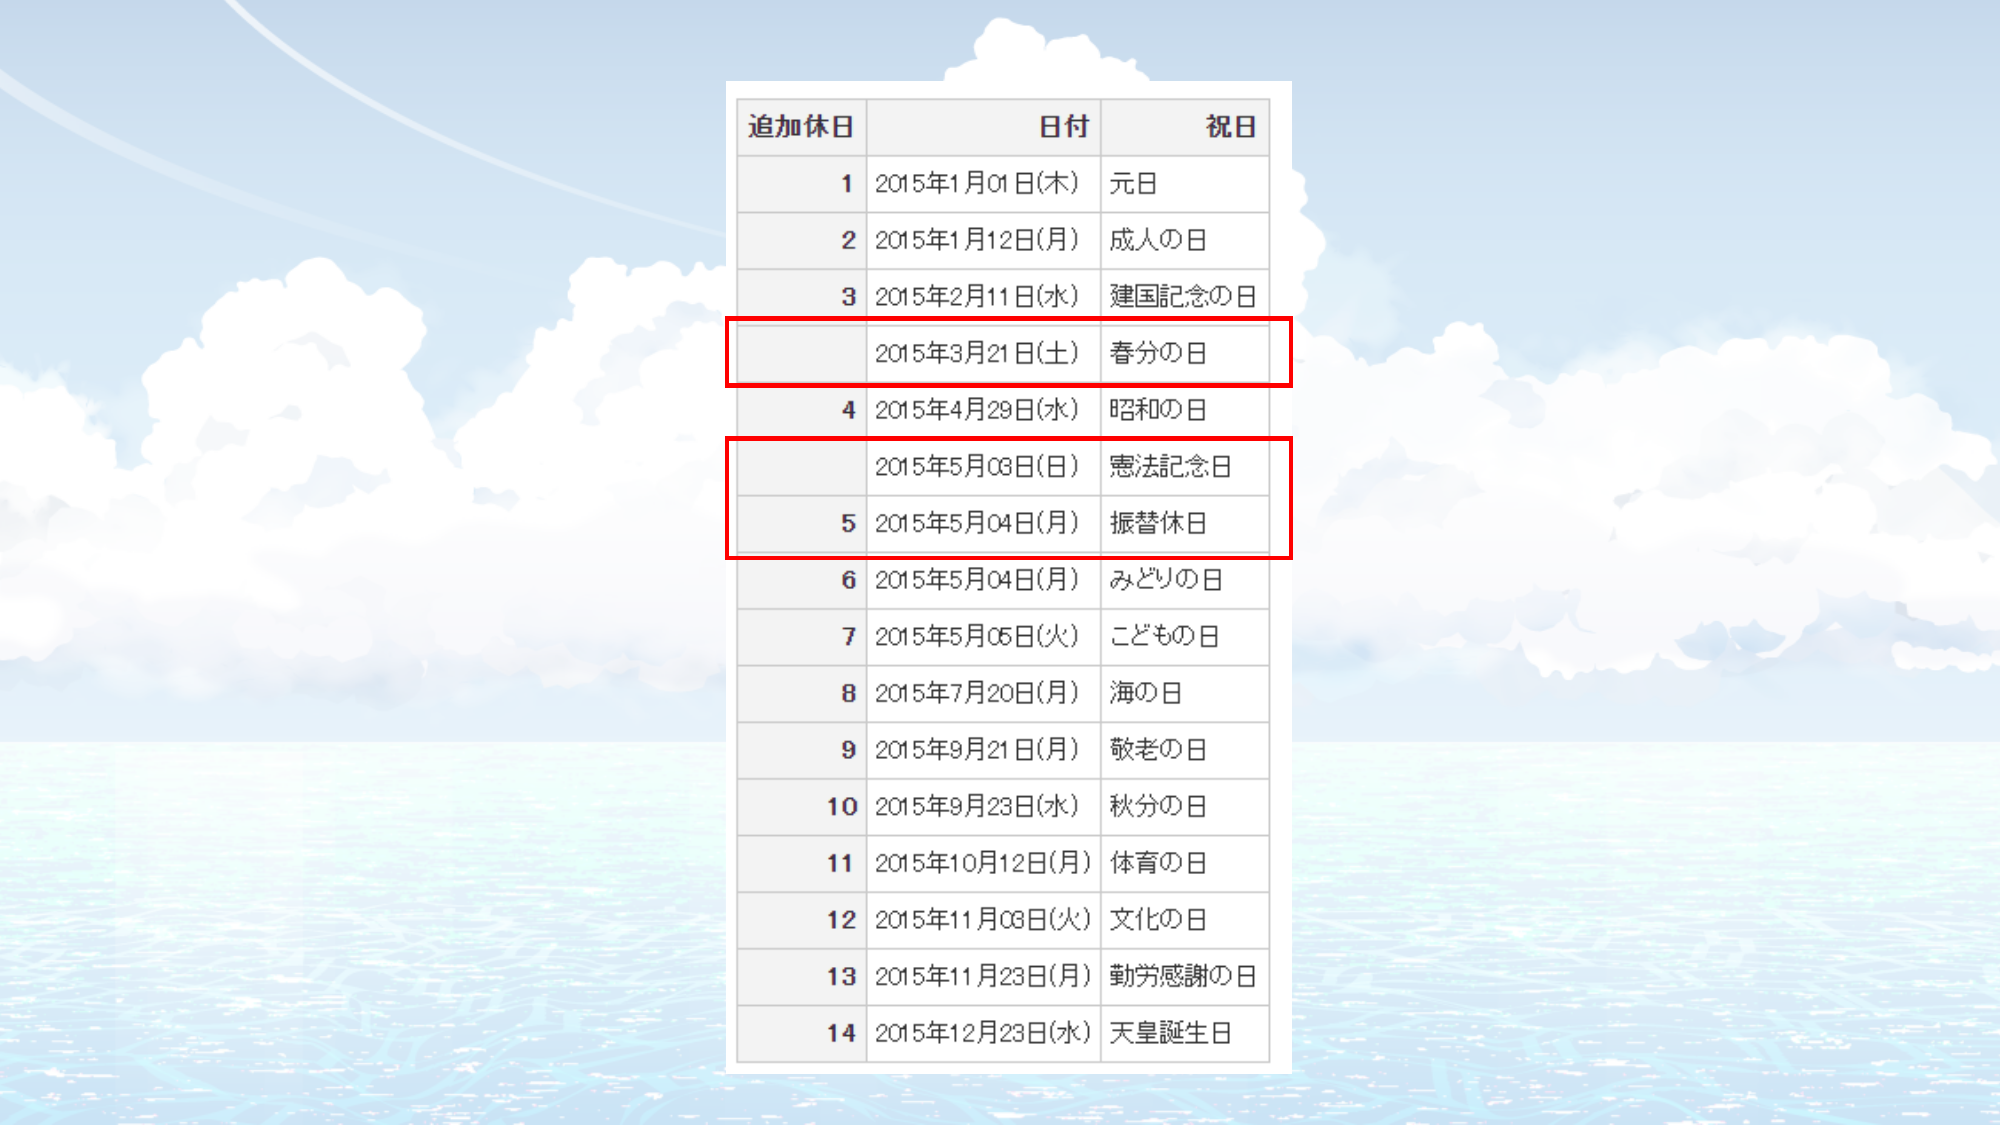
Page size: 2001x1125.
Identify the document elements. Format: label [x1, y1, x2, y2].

picture [726, 81, 1292, 1074]
